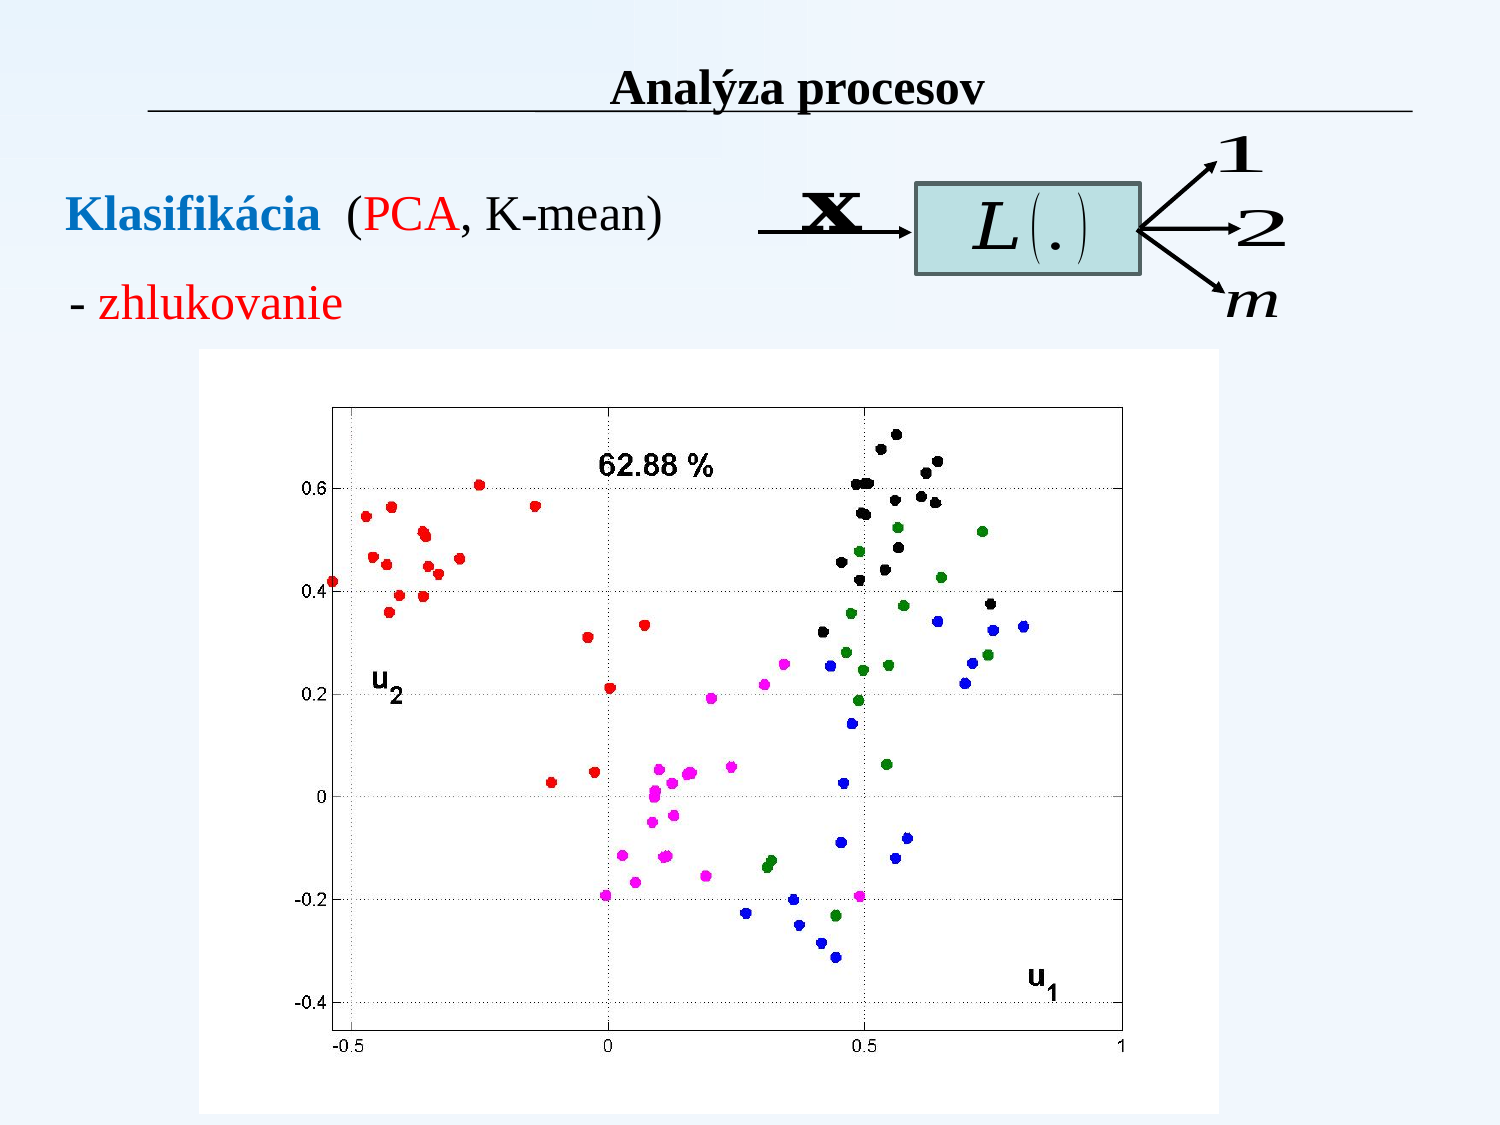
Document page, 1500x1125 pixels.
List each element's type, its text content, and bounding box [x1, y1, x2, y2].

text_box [1139, 160, 1218, 228]
text_box Klasifikácia (PCA, K-mean) [29, 172, 699, 248]
text_box [914, 181, 1134, 276]
text_box Analýza procesov [140, 46, 1455, 122]
picture [198, 349, 1219, 1115]
text_box - zhlukovanie [54, 262, 360, 337]
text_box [1136, 229, 1226, 294]
